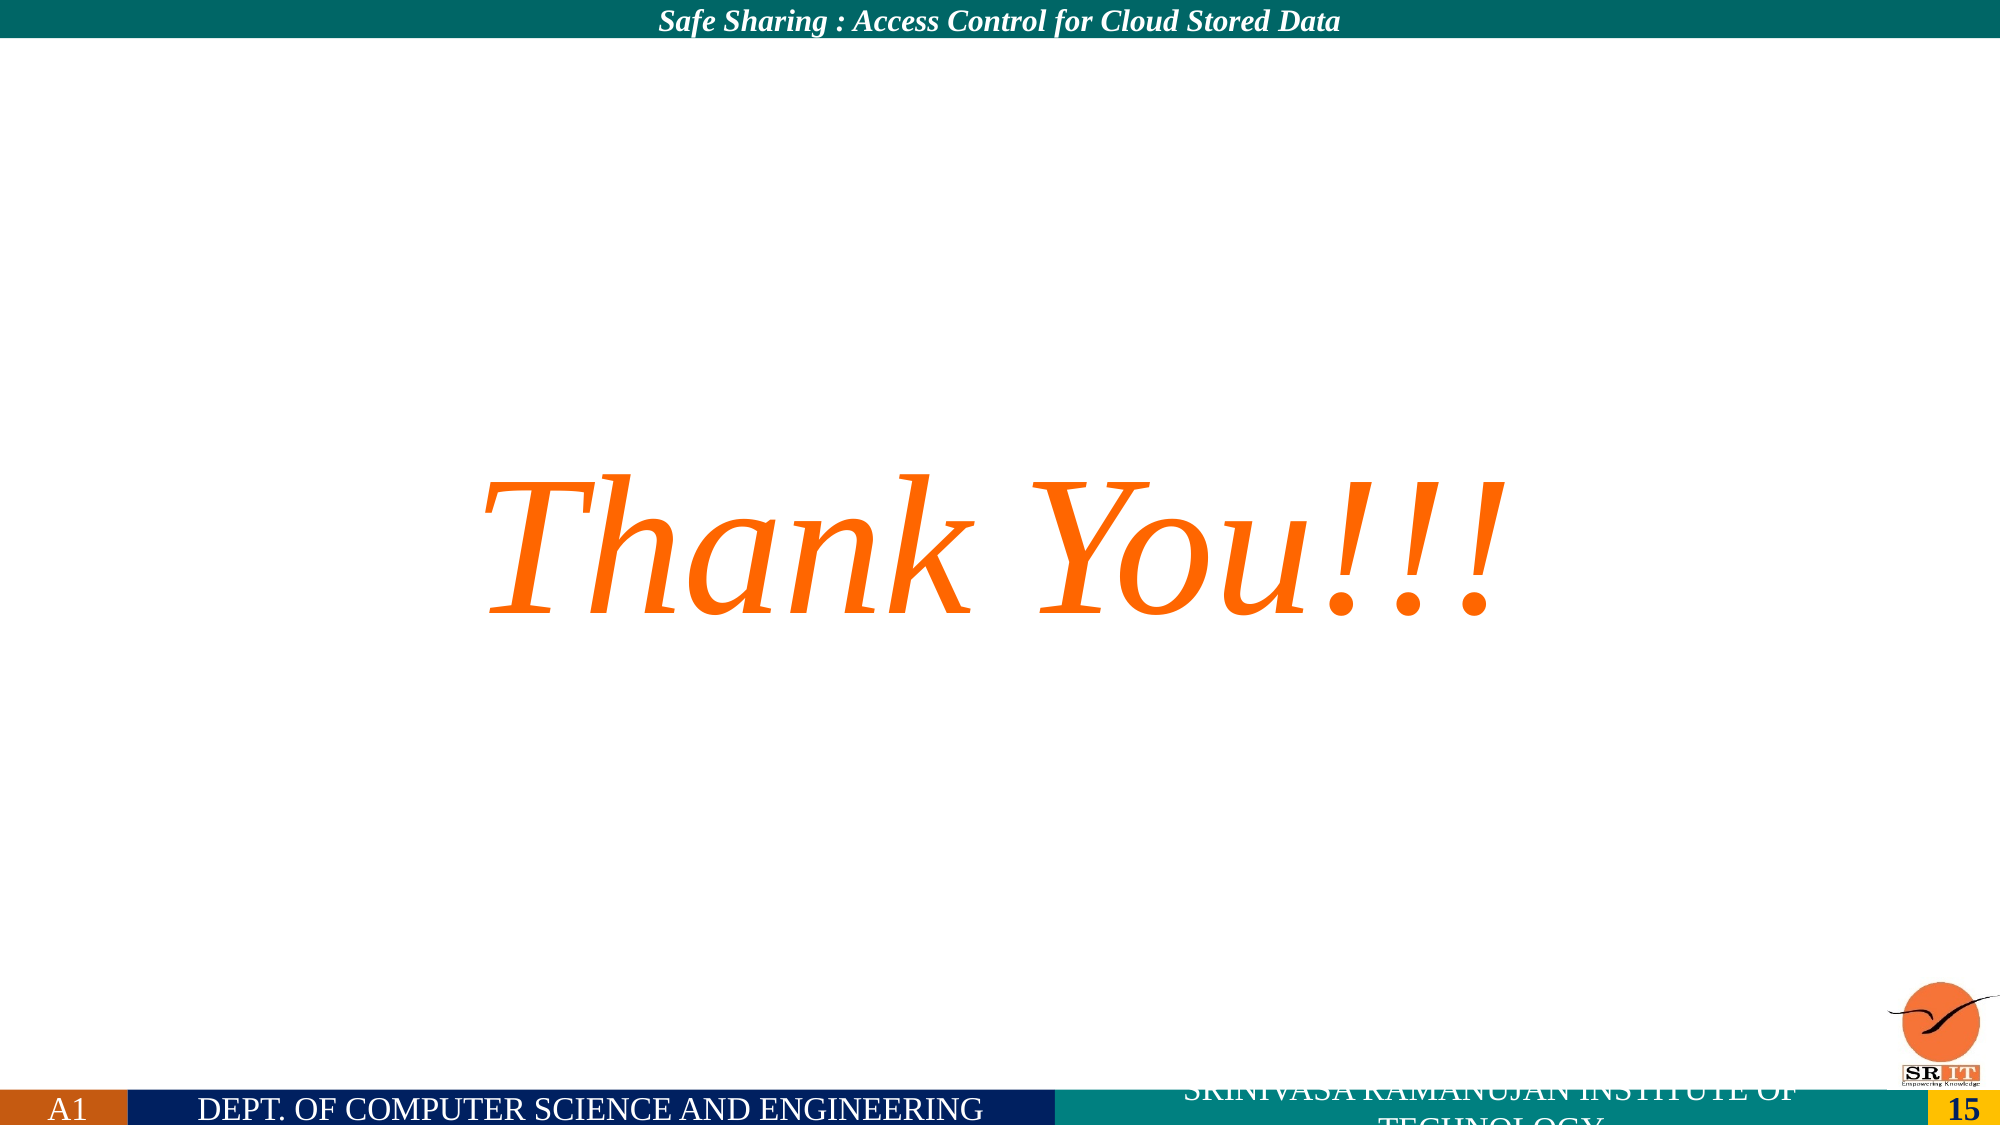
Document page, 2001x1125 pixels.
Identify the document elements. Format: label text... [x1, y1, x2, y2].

picture [1887, 977, 2000, 1090]
text_box Thank You!!! [457, 389, 1530, 662]
